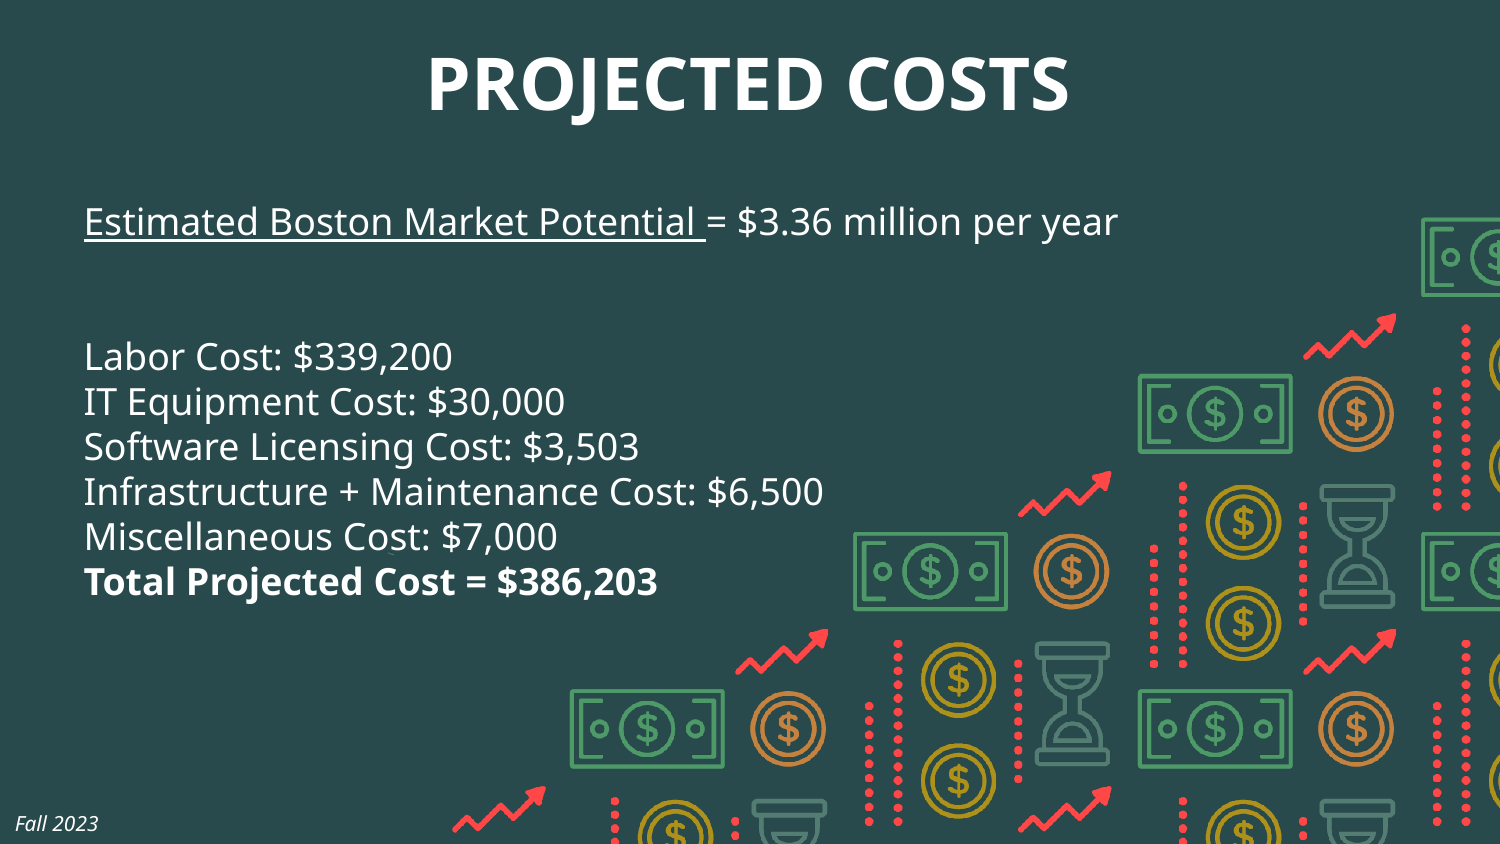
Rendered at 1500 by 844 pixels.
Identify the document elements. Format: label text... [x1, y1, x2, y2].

text_box PROJECTED COSTS [174, 22, 1323, 138]
text_box Fall 2023 [0, 803, 126, 844]
picture [0, 0, 1500, 844]
text_box Estimated Boston Market Potential = $3.36 million per year Labor Cost: $339,200 IT Equipment Cost: $30,000 Software Licensing Cost: $3,503 Infrastructure + Maintenance Cost: $6,500 Miscellaneous Cost: $7,000 Total Projected Cost = $386,203 [68, 190, 1135, 611]
